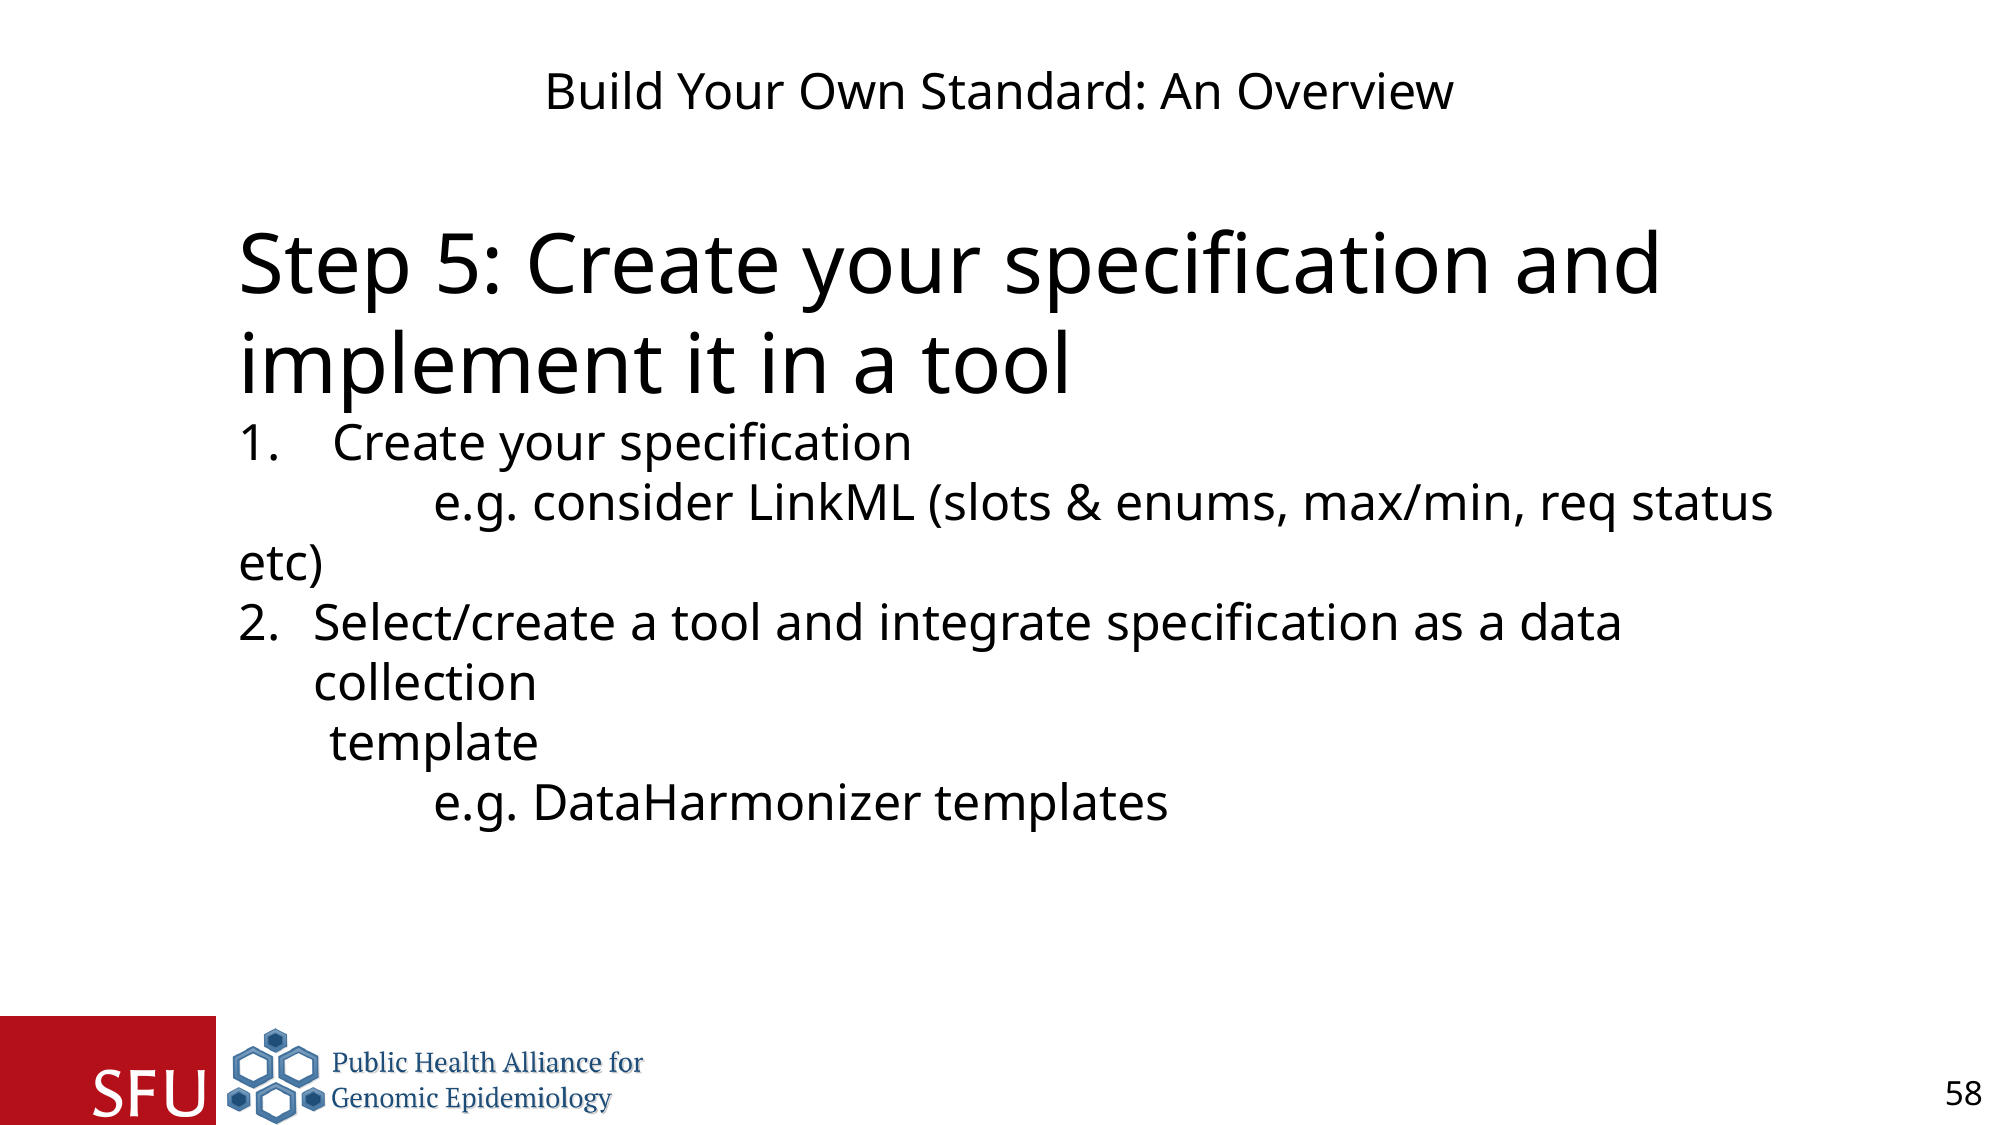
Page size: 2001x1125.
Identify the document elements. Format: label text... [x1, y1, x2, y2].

text_box Step 5: Create your specification and implement it in a tool 1. Create your specification e.g. consider LinkML (slots & enums, max/min, req status etc) Select/create a tool and integrate specification as a data collection template e.g. DataHarmonizer templates [223, 203, 1832, 838]
slide_number 58 [1912, 1065, 1998, 1125]
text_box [0, 1016, 646, 1125]
text_box Build Your Own Standard: An Overview [529, 51, 1471, 127]
